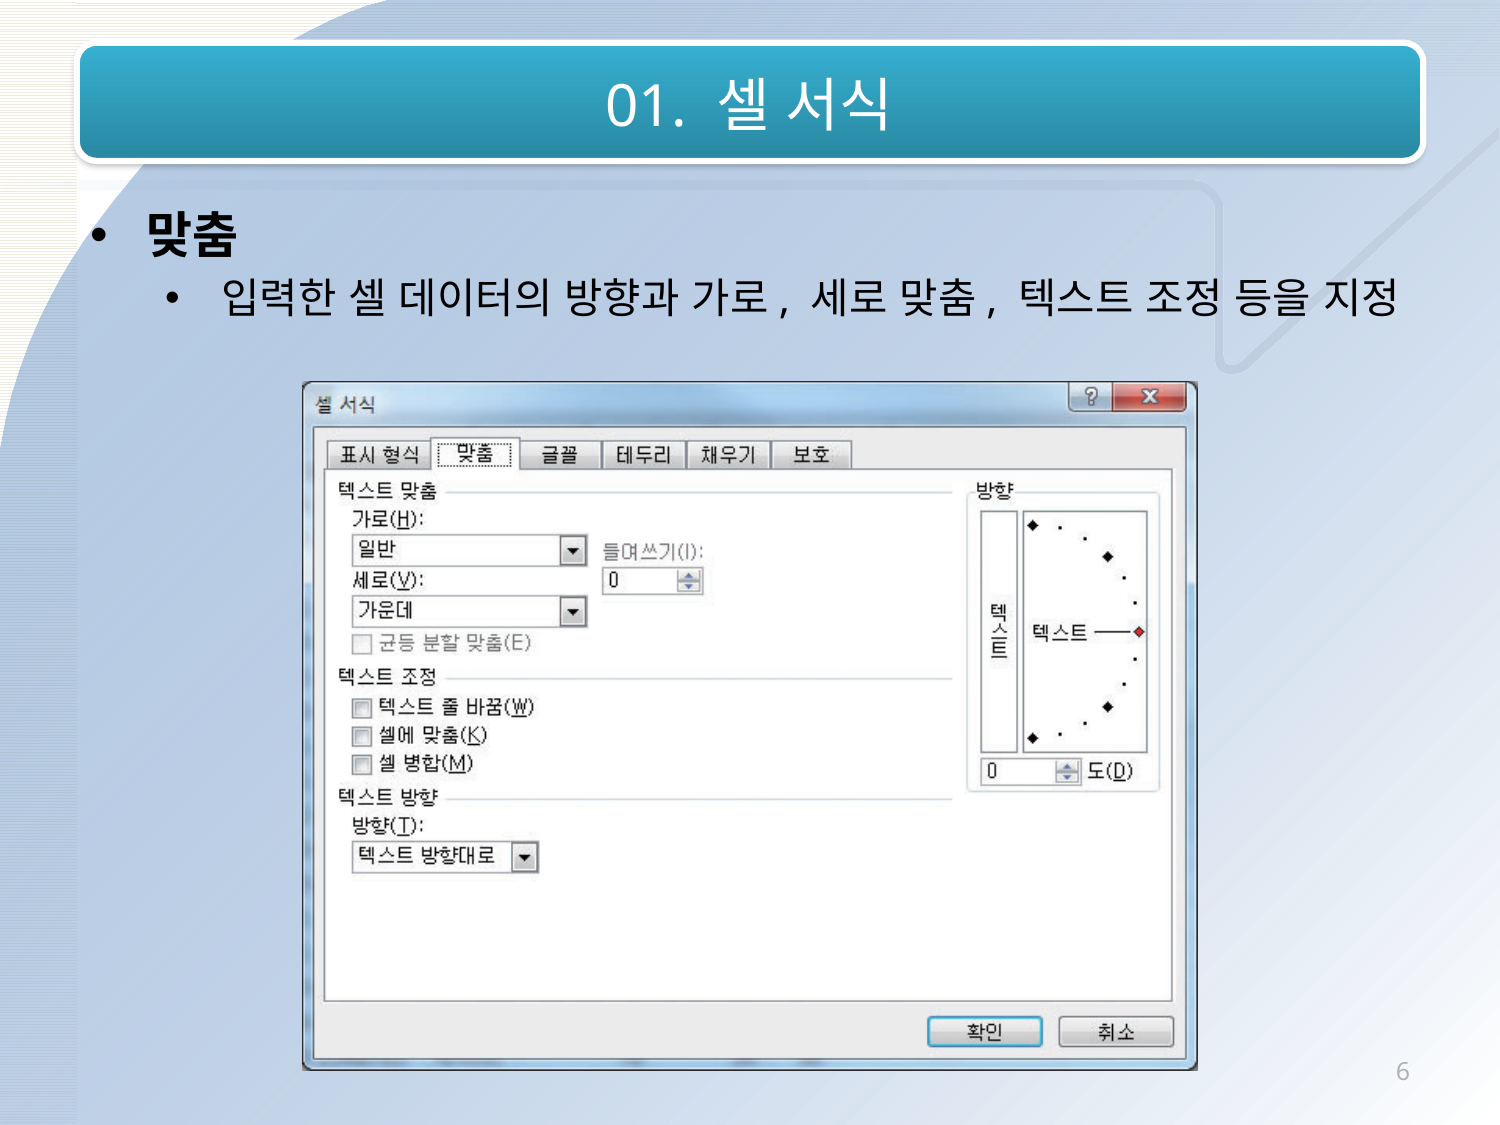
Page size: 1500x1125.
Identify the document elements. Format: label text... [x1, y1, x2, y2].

picture [302, 381, 1198, 1071]
slide_number 6 [1074, 1042, 1425, 1103]
list 맞춤 입력한 셀 데이터의 방향과 가로, 세로 맞춤, 텍스트 조정 등을 지정 [75, 196, 1425, 1005]
title 01. 셀 서식 [75, 45, 1424, 161]
